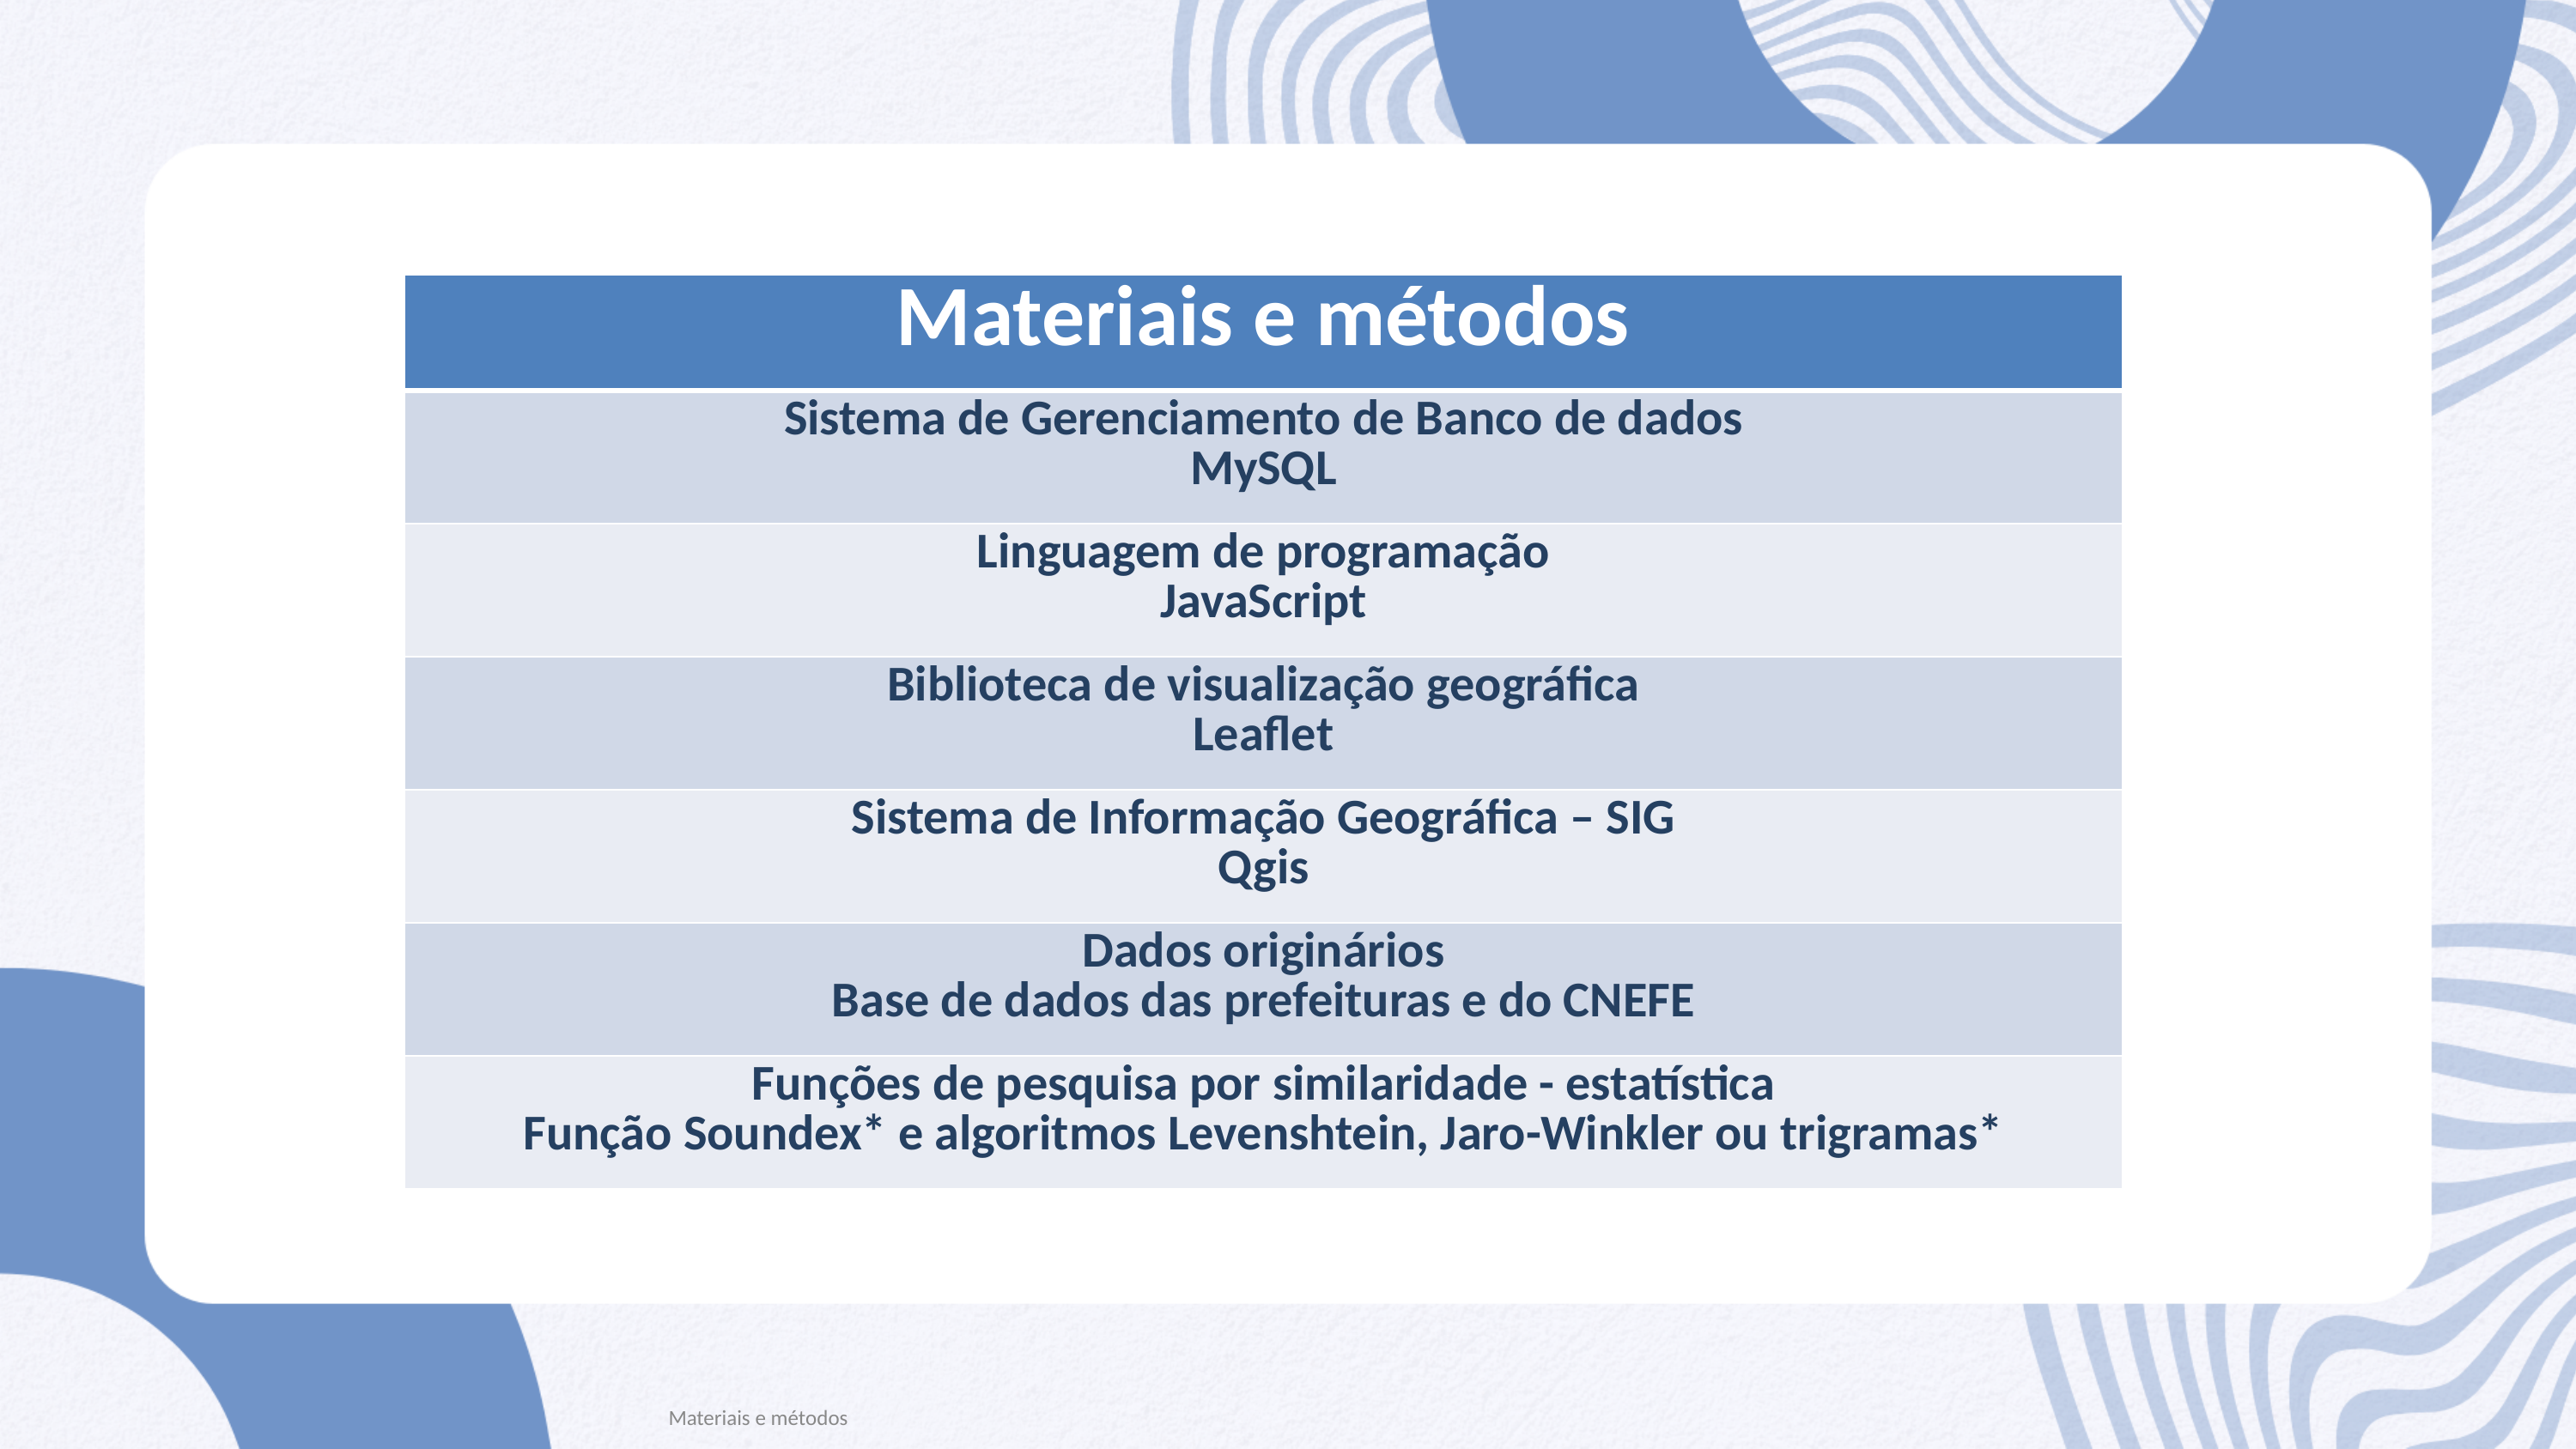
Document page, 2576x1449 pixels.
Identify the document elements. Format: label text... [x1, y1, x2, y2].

table_cell Sistema de Informação Geográfica – SIG Qgis [405, 791, 2122, 922]
table_cell Biblioteca de visualização geográfica Leaflet [405, 658, 2122, 789]
picture [0, 0, 2576, 1449]
table_cell Sistema de Gerenciamento de Banco de dados MySQL [405, 393, 2122, 523]
footer Materiais e métodos [554, 1391, 963, 1443]
table_header Materiais e métodos [405, 276, 2122, 388]
table_cell Dados originários Base de dados das prefeituras e do CNEFE [405, 924, 2122, 1055]
table_cell Funções de pesquisa por similaridade - estatística Função Soundex* e algoritmos Levenshtein, Jaro-Winkler ou trigramas* [405, 1057, 2122, 1188]
table_cell Linguagem de programação JavaScript [405, 524, 2122, 656]
